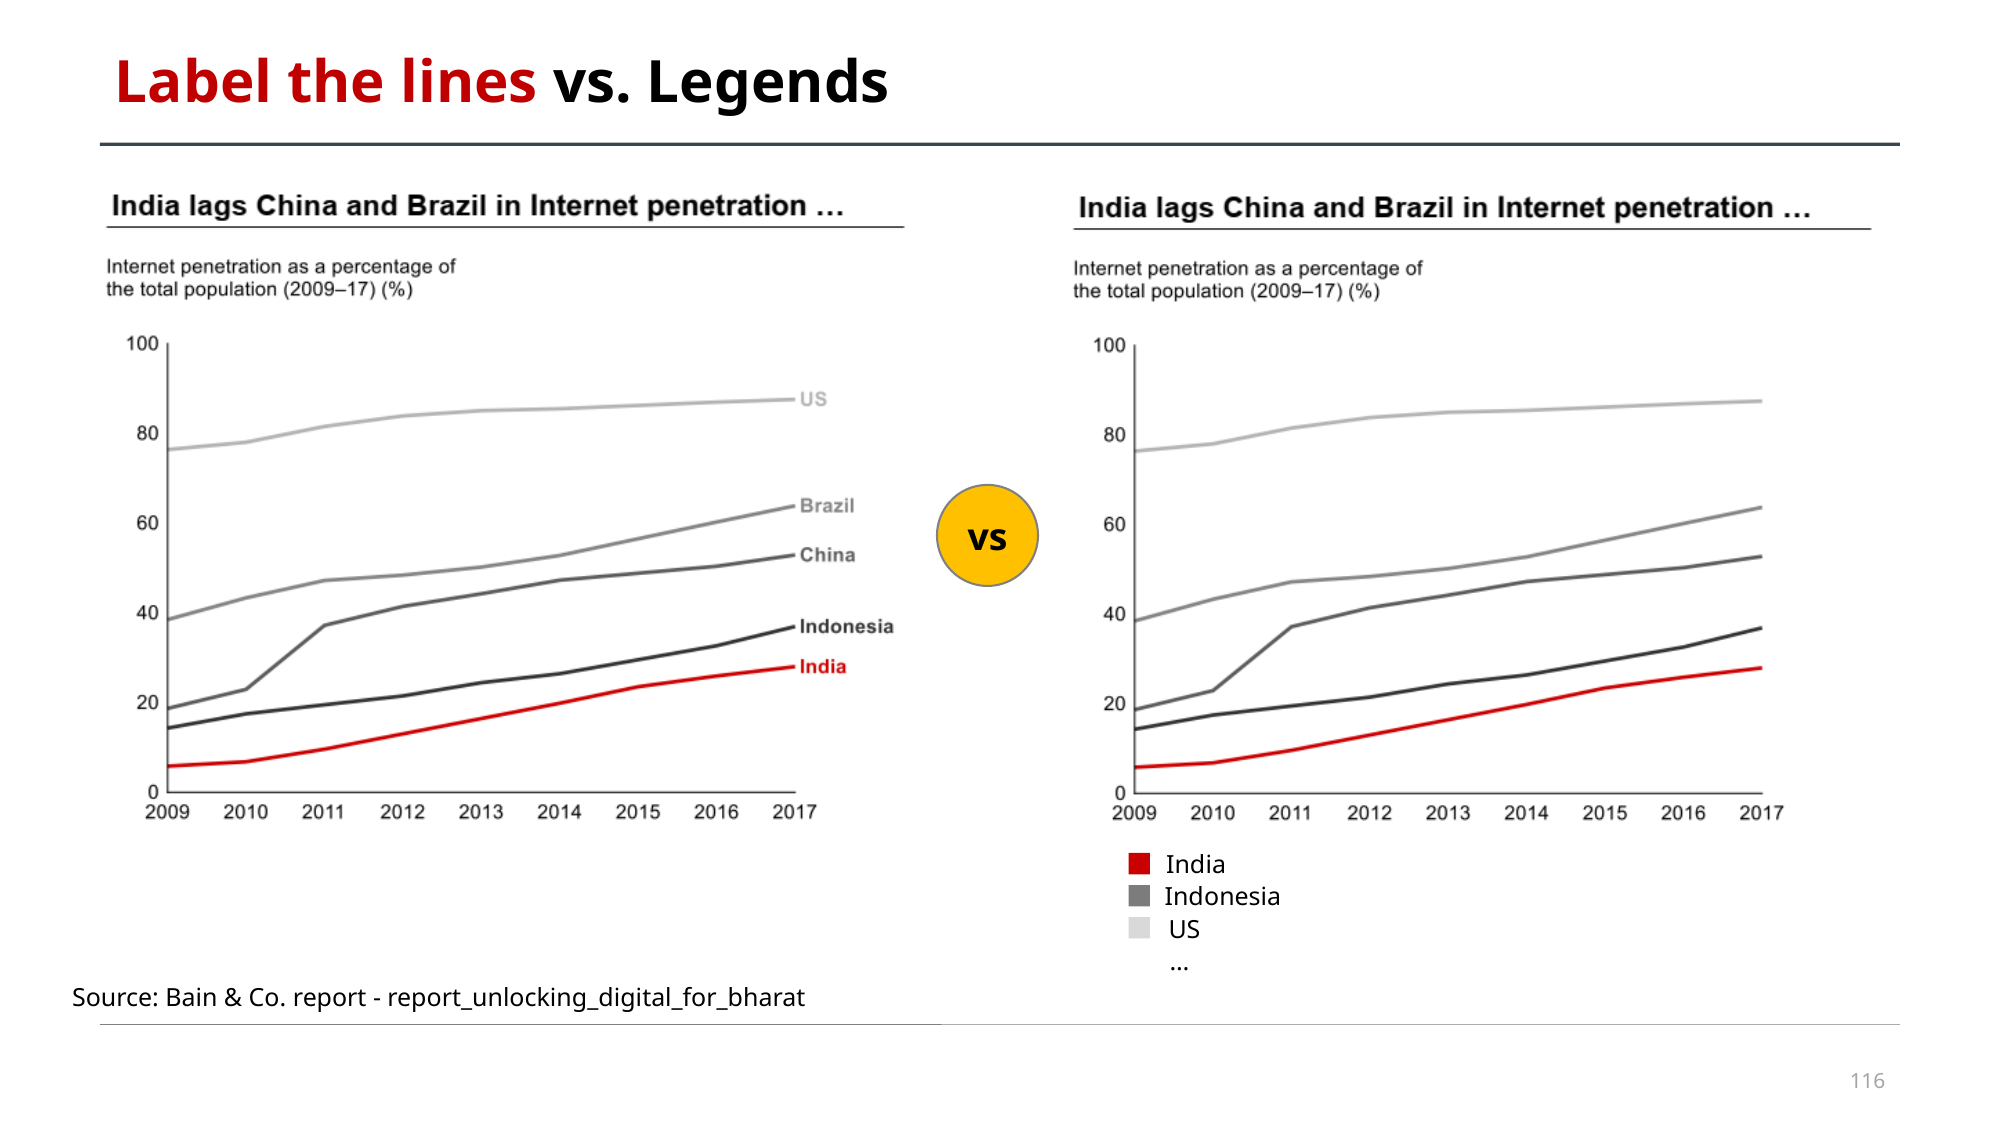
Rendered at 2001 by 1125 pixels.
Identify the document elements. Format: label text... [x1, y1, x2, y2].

text_box vs [935, 483, 1040, 587]
text_box India [1165, 847, 1226, 879]
slide_number 116 [1450, 1061, 1900, 1103]
picture [99, 174, 909, 846]
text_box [1066, 176, 1876, 847]
text_box [1128, 884, 1151, 907]
text_box Indonesia [1164, 879, 1282, 911]
text_box … [1169, 944, 1190, 976]
text_box US [1168, 911, 1201, 944]
text_box [1128, 916, 1151, 939]
text_box Source: Bain & Co. report - report_unlocking_digital_for_bharat [72, 979, 807, 1012]
title Label the lines vs. Legends [99, 33, 1900, 135]
text_box [1128, 852, 1151, 875]
